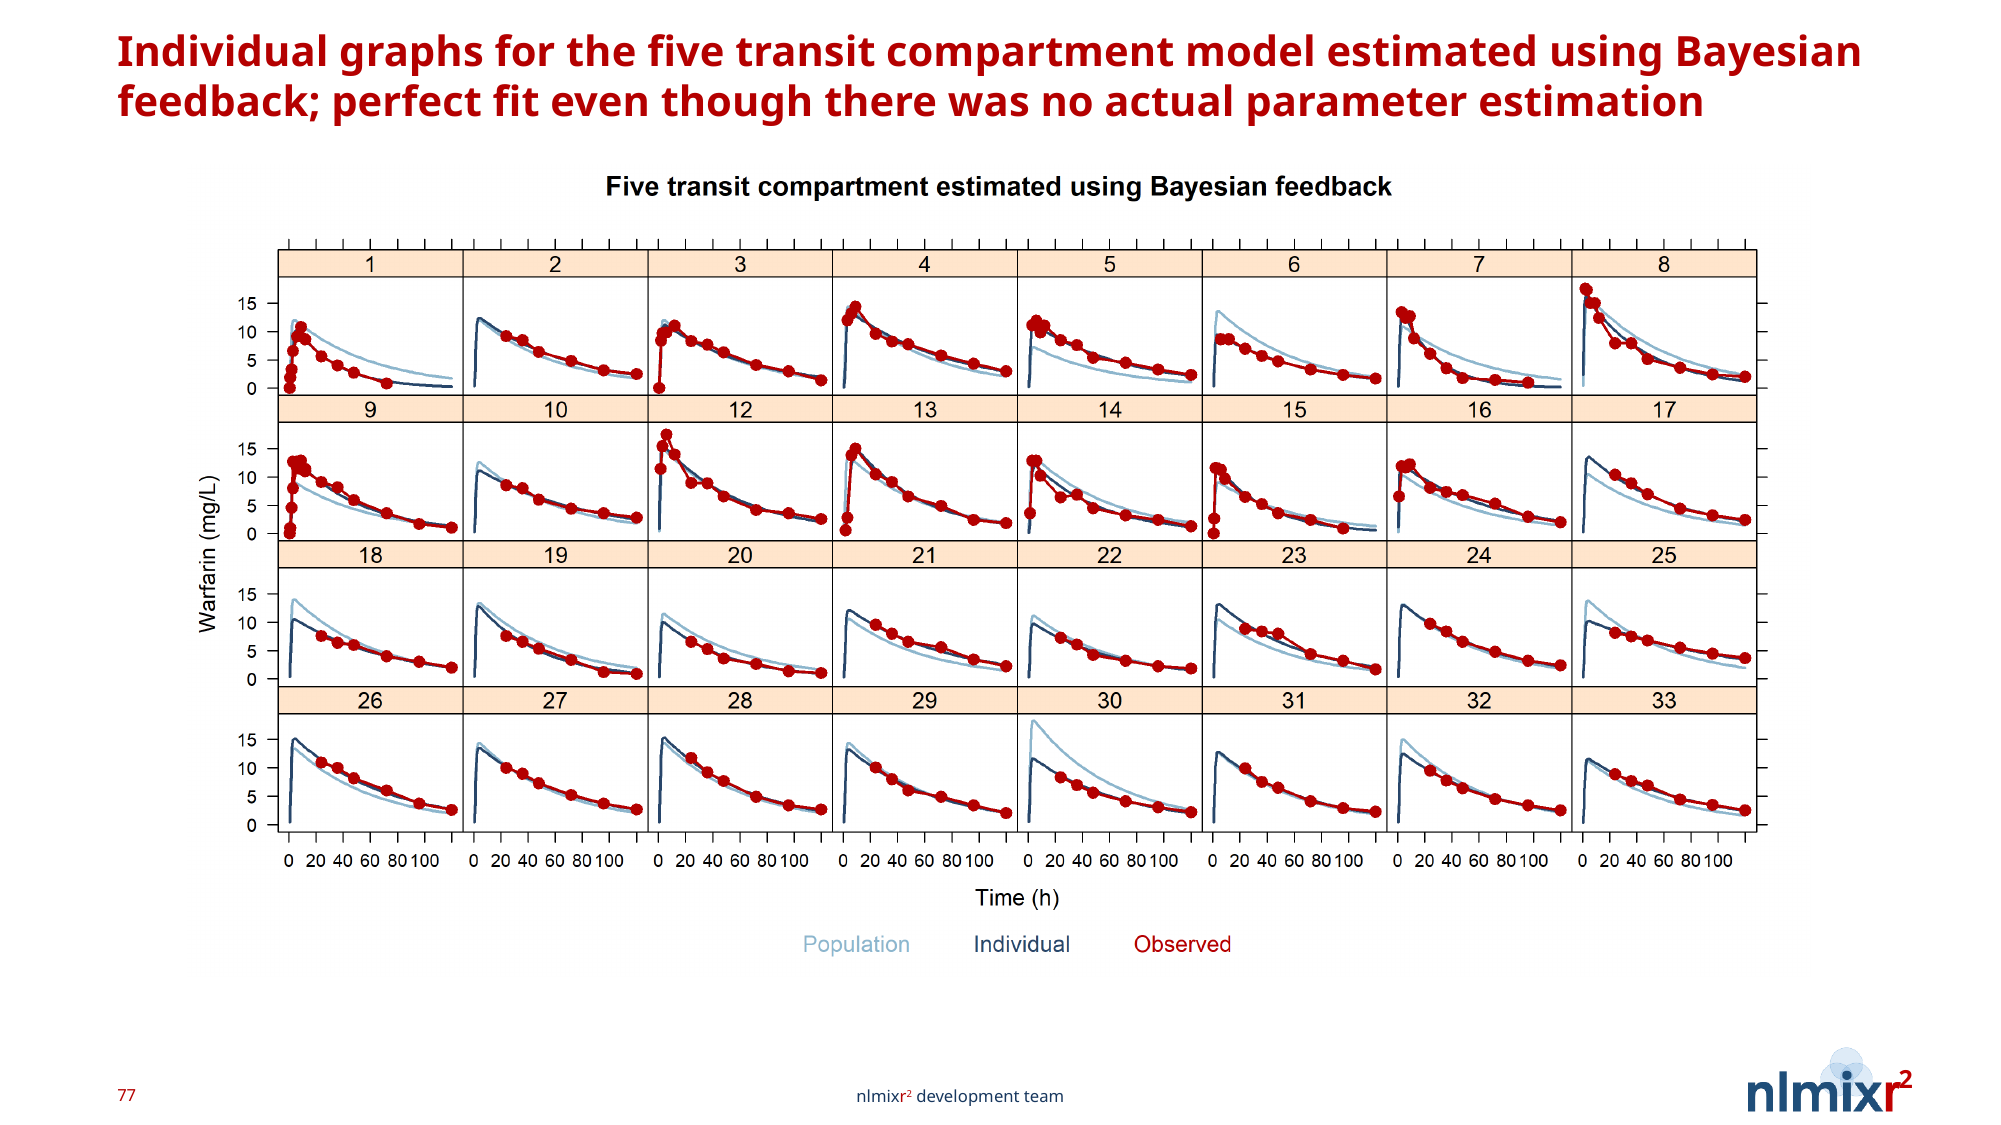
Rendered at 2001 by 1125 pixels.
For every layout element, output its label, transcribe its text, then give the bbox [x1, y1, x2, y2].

picture [1738, 1036, 1910, 1123]
footer nlmixr2 development team [354, 1076, 1567, 1115]
slide_number 77 [102, 1076, 276, 1115]
picture [187, 164, 1811, 978]
title Individual graphs for the five transit compartment model estimated using Bayesian feedback; perfect fit even though there was no actual parameter estimation [102, 18, 1898, 181]
